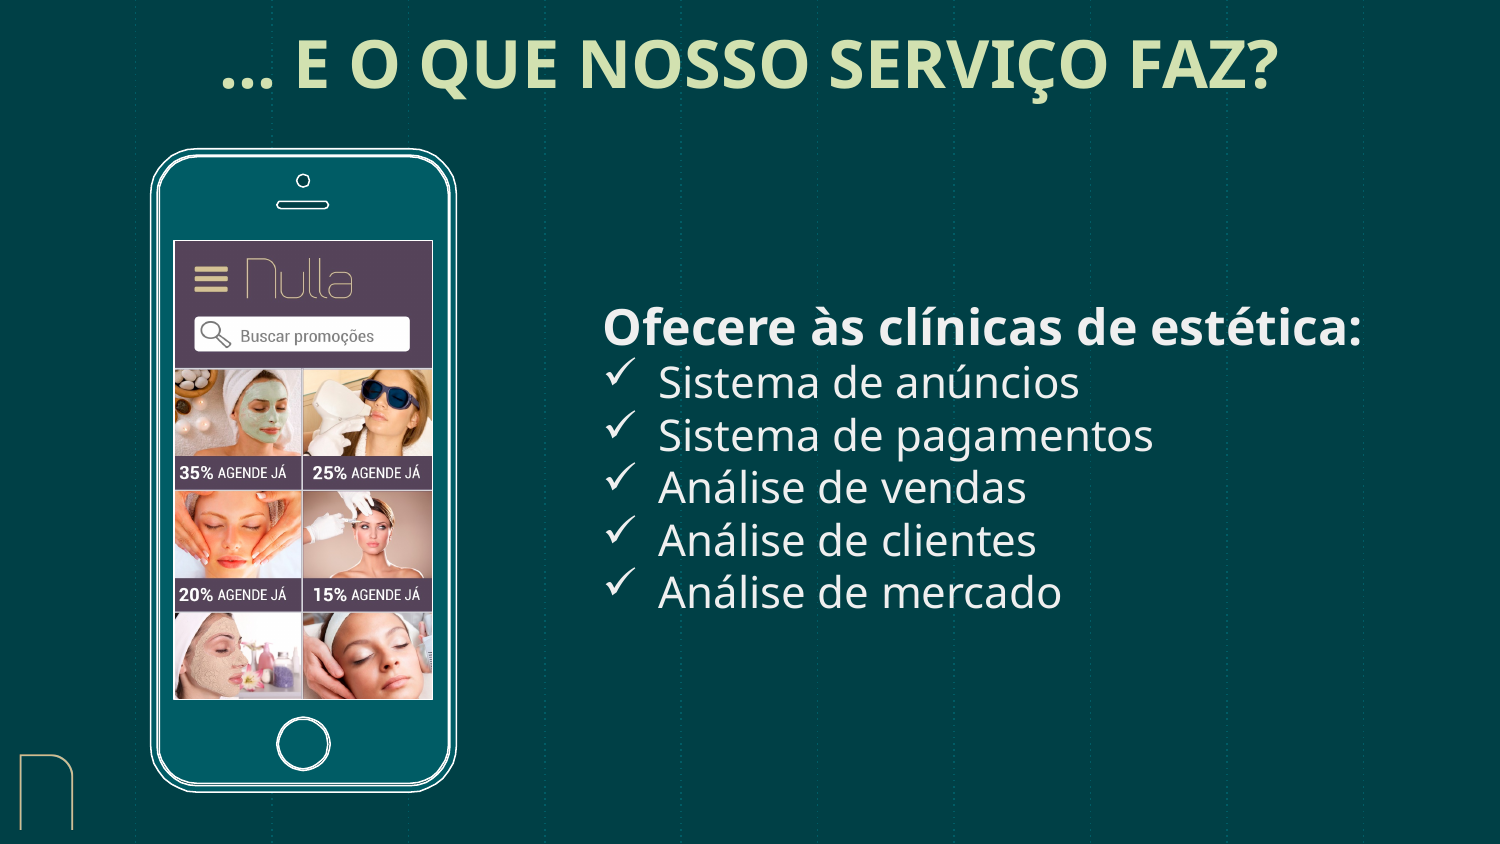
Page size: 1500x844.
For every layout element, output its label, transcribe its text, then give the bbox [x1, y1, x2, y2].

picture [168, 238, 435, 704]
text_box ... E O QUE NOSSO SERVIÇO FAZ? [0, 0, 1500, 124]
text_box [150, 148, 457, 793]
text_box Ofecere às clínicas de estética: Sistema de anúncios Sistema de pagamentos Análise de vendas Análise de clientes Análise de mercado [587, 287, 1441, 625]
picture [0, 745, 93, 839]
